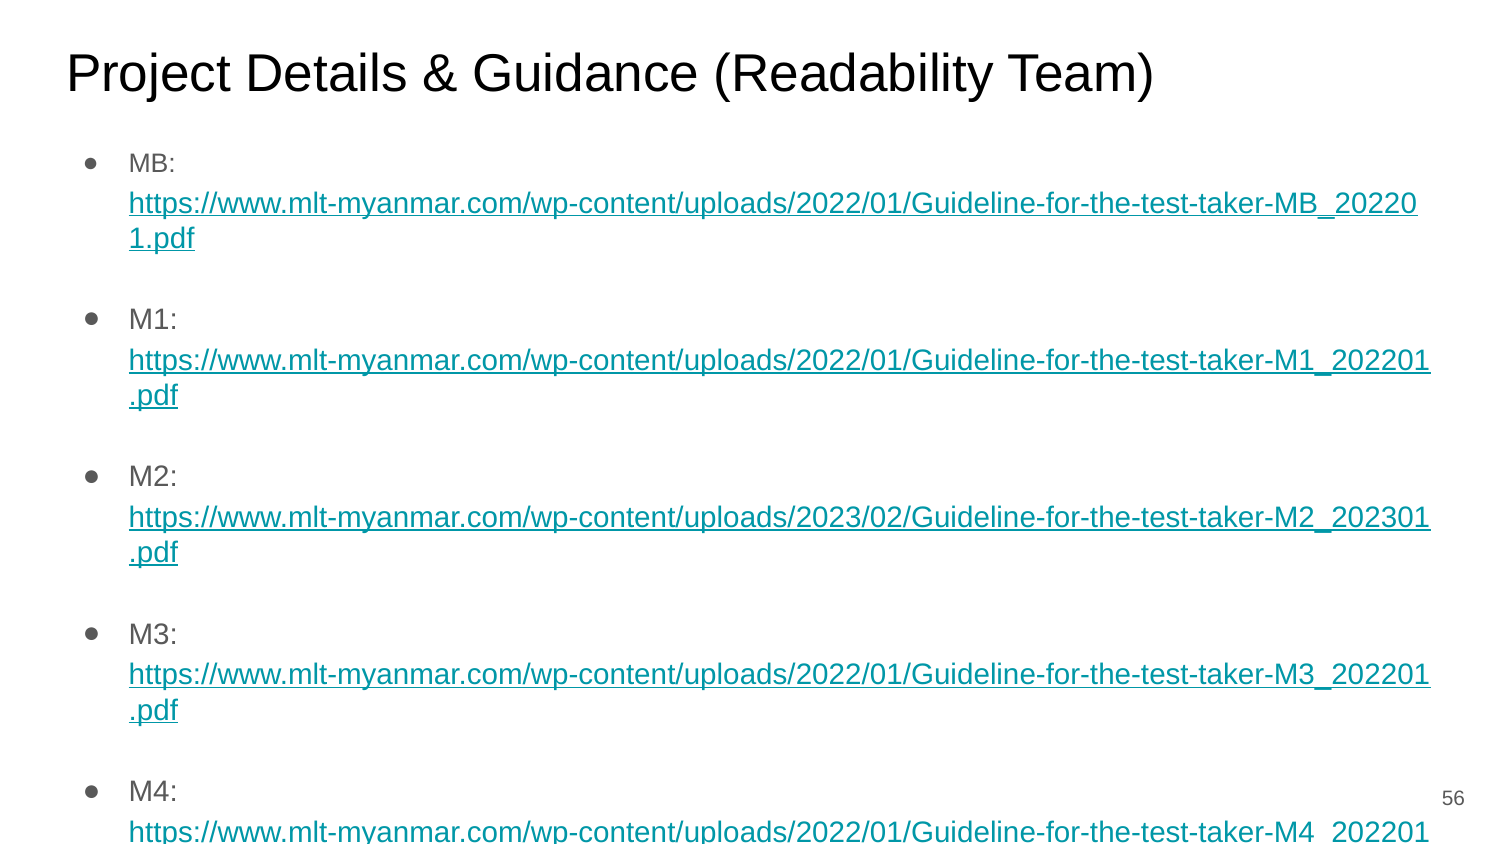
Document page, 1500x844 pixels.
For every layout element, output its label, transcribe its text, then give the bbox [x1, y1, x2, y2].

list MB: https://www.mlt-myanmar.com/wp-content/uploads/2022/01/Guideline-for-the-test-taker-MB_202201.pdf M1: https://www.mlt-myanmar.com/wp-content/uploads/2022/01/Guideline-for-the-test-taker-M1_202201.pdf M2: https://www.mlt-myanmar.com/wp-content/uploads/2023/02/Guideline-for-the-test-taker-M2_202301.pdf M3: https://www.mlt-myanmar.com/wp-content/uploads/2022/01/Guideline-for-the-test-taker-M3_202201.pdf M4: https://www.mlt-myanmar.com/wp-content/uploads/2022/01/Guideline-for-the-test-taker-M4_202201.pdf [51, 126, 1449, 765]
slide_number ‹#› [1389, 764, 1480, 830]
title Project Details & Guidance (Readability Team) [51, 23, 1449, 117]
